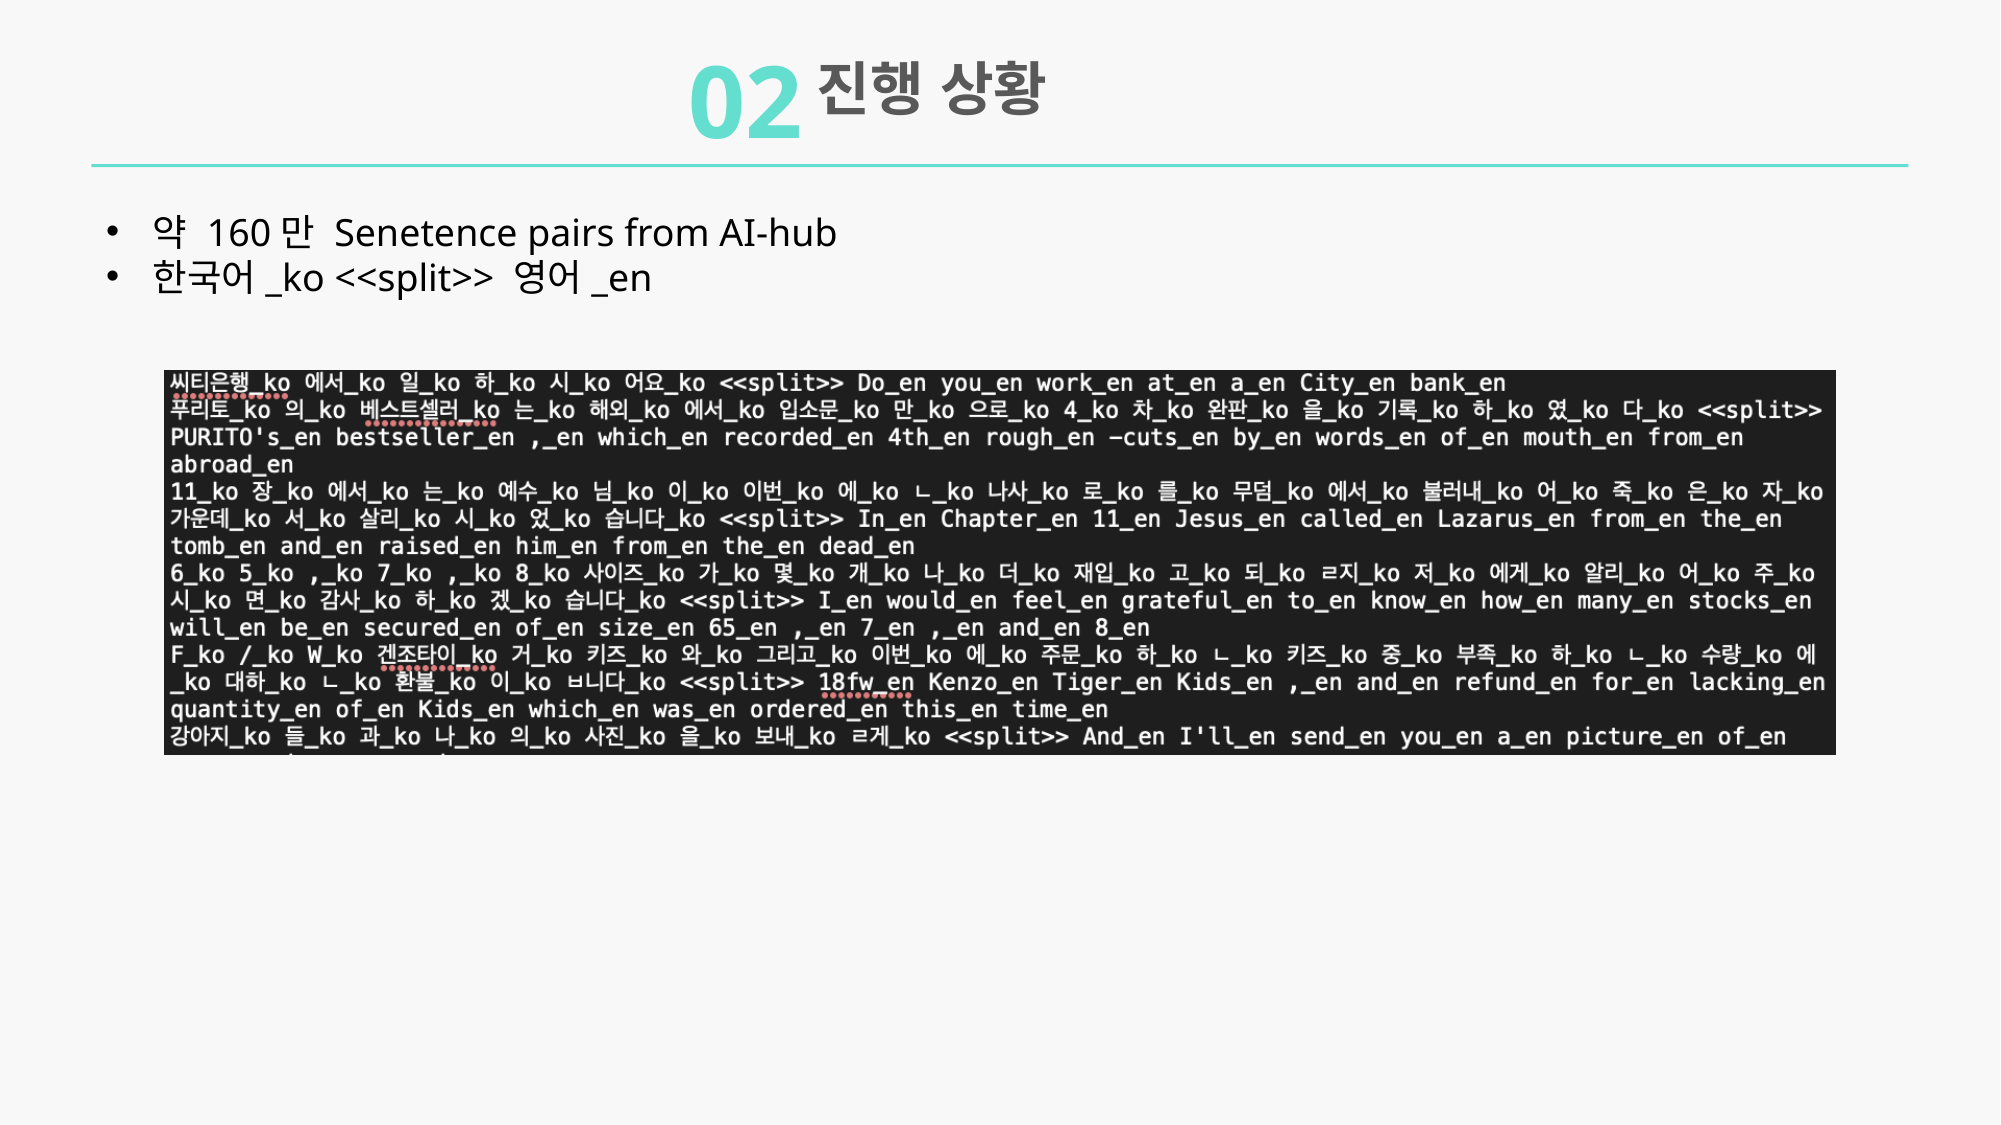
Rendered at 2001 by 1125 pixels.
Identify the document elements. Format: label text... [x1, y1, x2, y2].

text_box [1327, 163, 1909, 168]
picture [164, 370, 1836, 755]
text_box 약 160만 Senetence pairs from AI-hub 한국어_ko <<split>> 영어_en [91, 201, 853, 306]
text_box [90, 163, 673, 168]
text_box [673, 30, 1327, 168]
